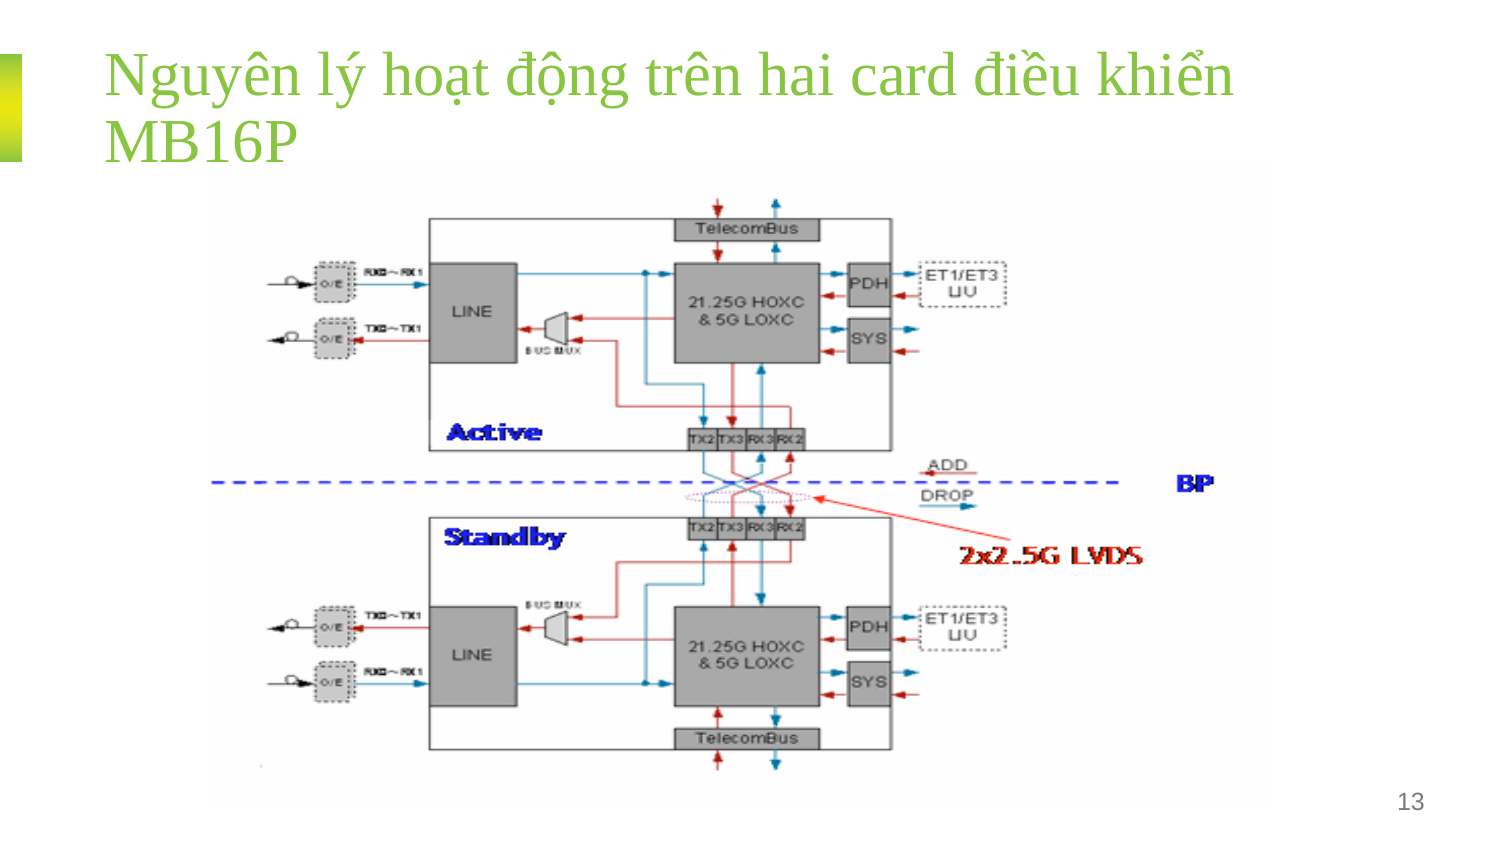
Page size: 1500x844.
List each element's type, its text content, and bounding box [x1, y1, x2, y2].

slide_number 13 [1149, 796, 1426, 823]
title Nguyên lý hoạt động trên hai card điều khiển MB16P [104, 44, 1402, 173]
picture [210, 162, 1267, 807]
picture [0, 54, 22, 162]
